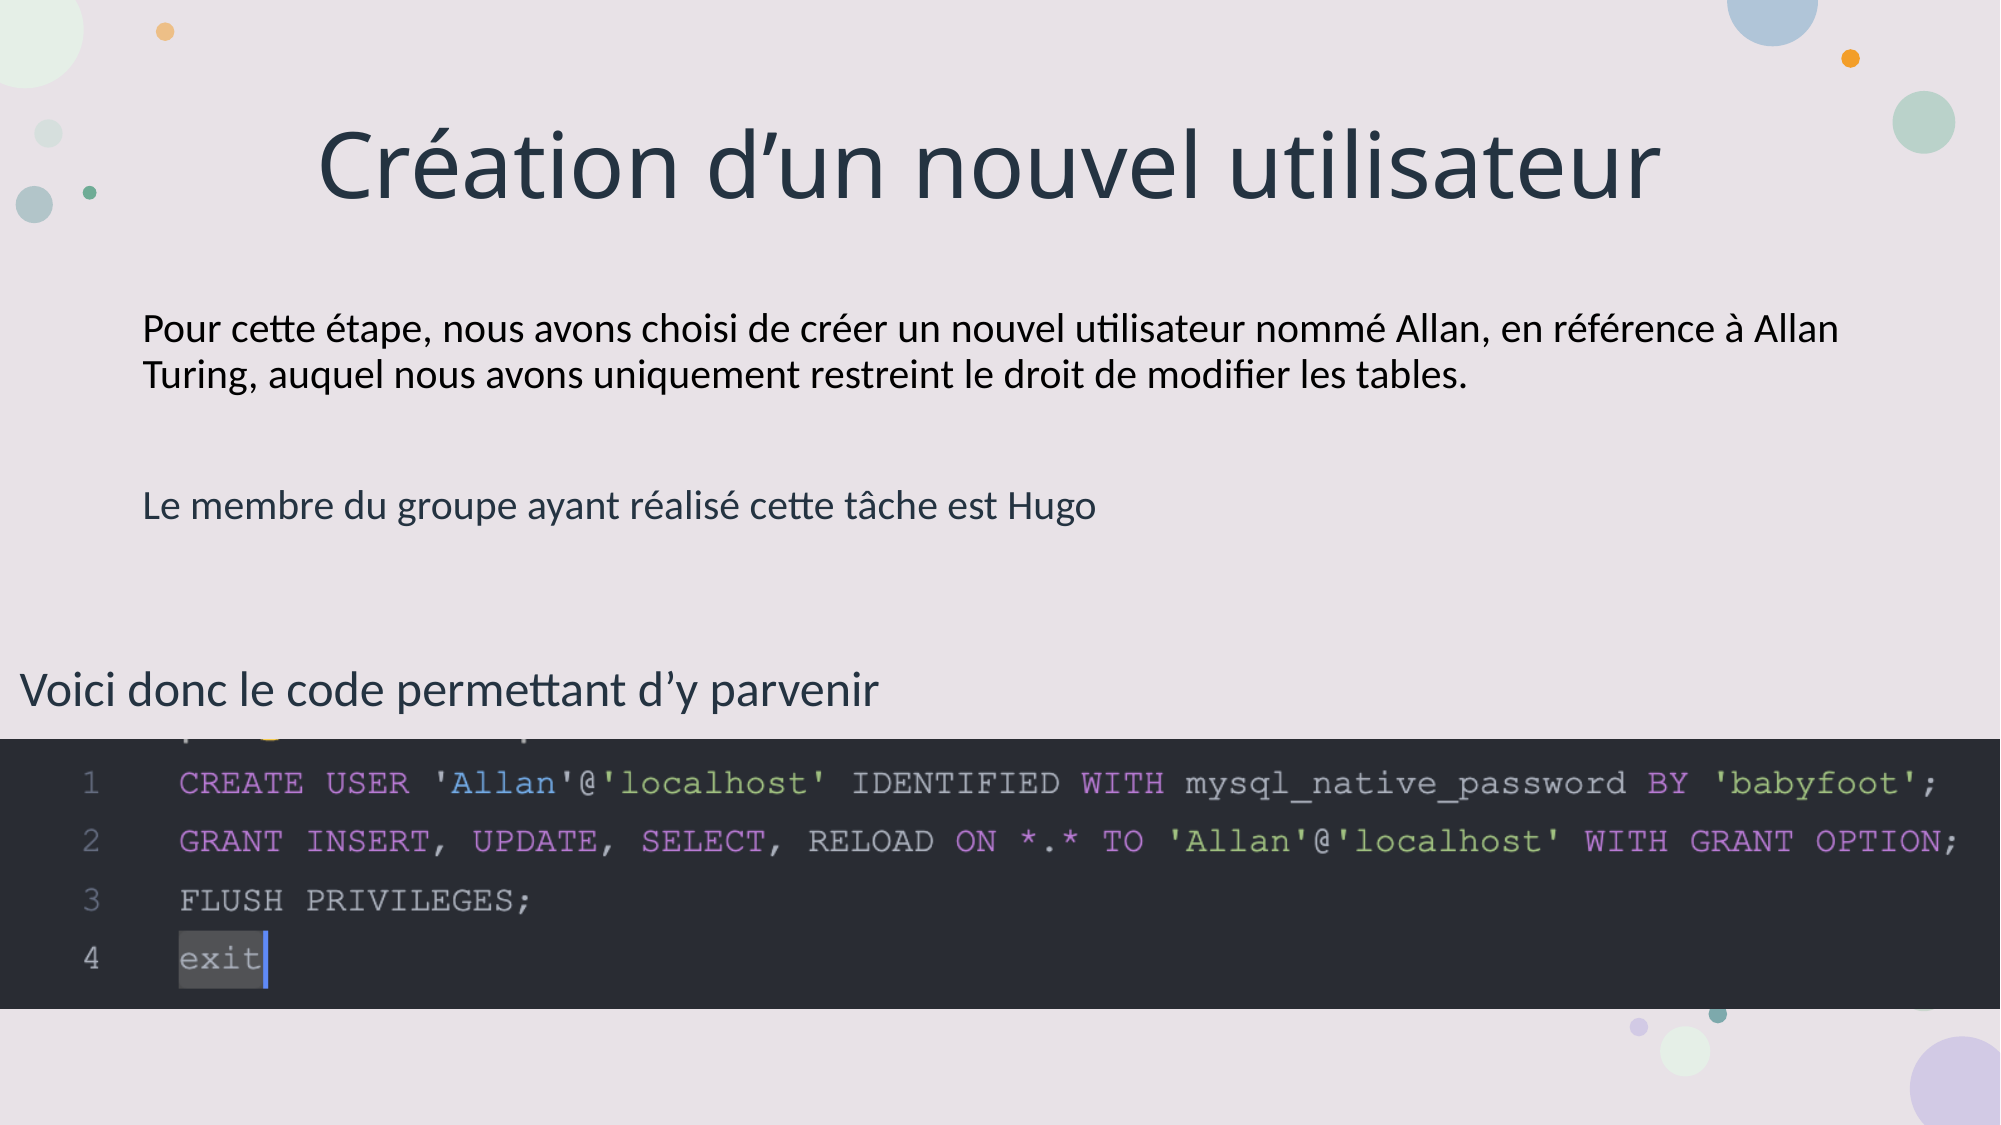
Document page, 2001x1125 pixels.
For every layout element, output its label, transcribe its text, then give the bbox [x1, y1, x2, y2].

text_box Voici donc le code permettant d’y parvenir [4, 648, 896, 724]
list Pour cette étape, nous avons choisi de créer un nouvel utilisateur nommé Allan, en référence à Allan Turing, auquel nous avons uniquement restreint le droit de modifier les tables. Le membre du groupe ayant réalisé cette tâche est Hugo [127, 299, 1877, 598]
picture [0, 738, 2000, 1009]
title Création d’un nouvel utilisateur [127, 59, 1877, 278]
